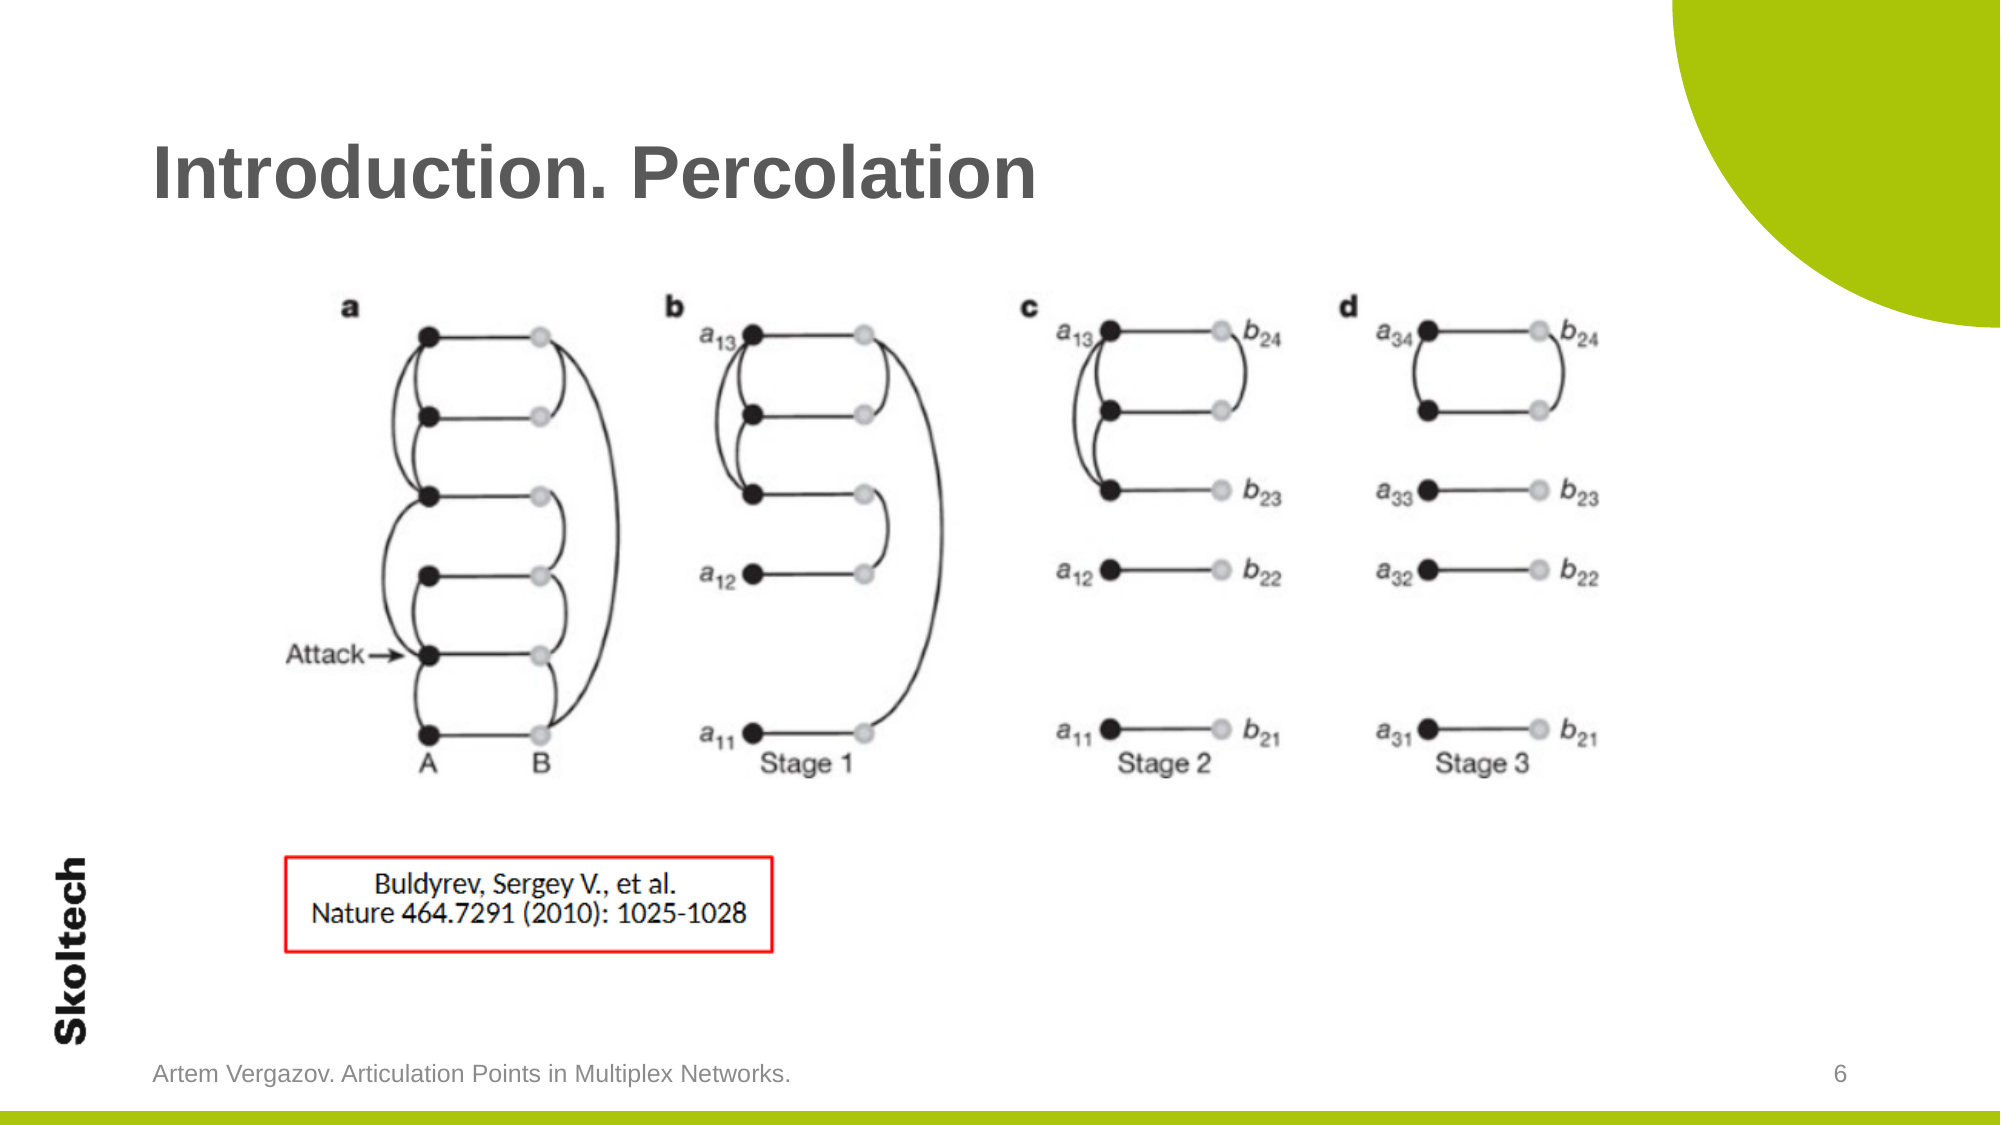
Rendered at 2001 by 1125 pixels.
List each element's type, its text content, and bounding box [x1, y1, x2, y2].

picture [54, 853, 86, 1050]
title Introduction. Percolation [137, 59, 1863, 278]
slide_number 6 [1412, 1042, 1863, 1103]
footer Artem Vergazov. Articulation Points in Multiplex Networks. [137, 1042, 1338, 1103]
picture [260, 276, 1624, 957]
